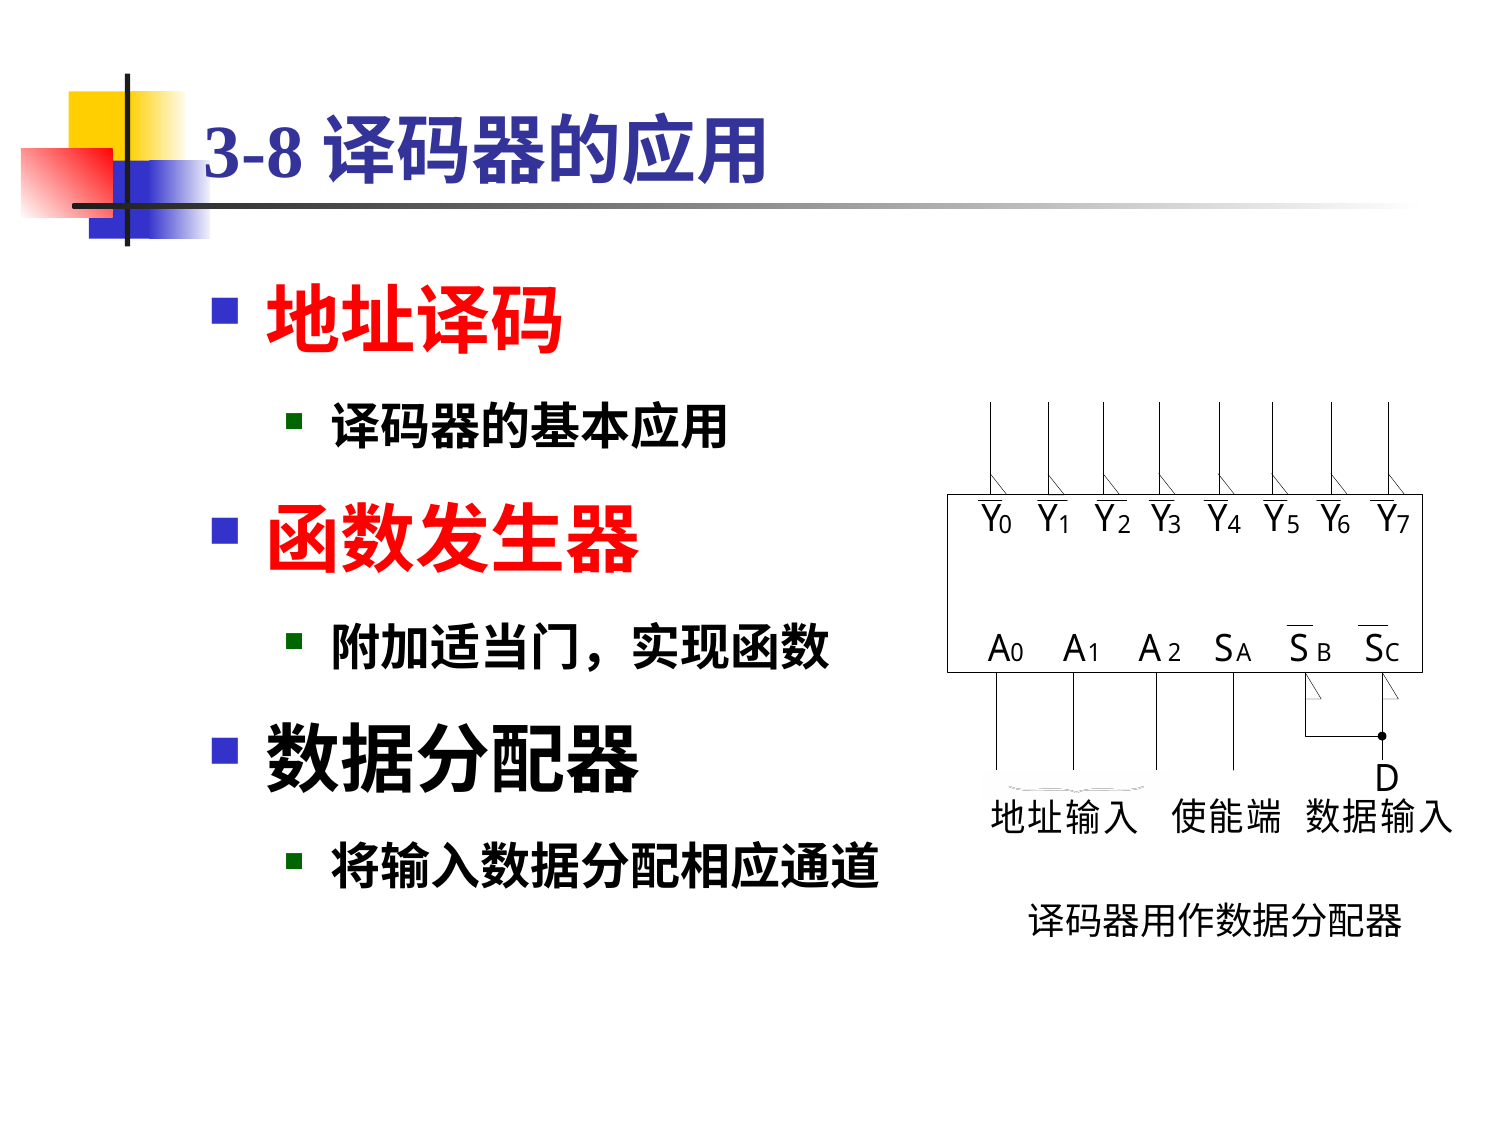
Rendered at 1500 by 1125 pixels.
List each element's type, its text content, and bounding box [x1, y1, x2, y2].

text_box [899, 399, 1488, 950]
title 3-8译码器的应用 [188, 12, 1468, 200]
list 地址译码 译码器的基本应用 函数发生器 附加适当门，实现函数 数据分配器 将输入数据分配相应通道 [193, 237, 1038, 1006]
